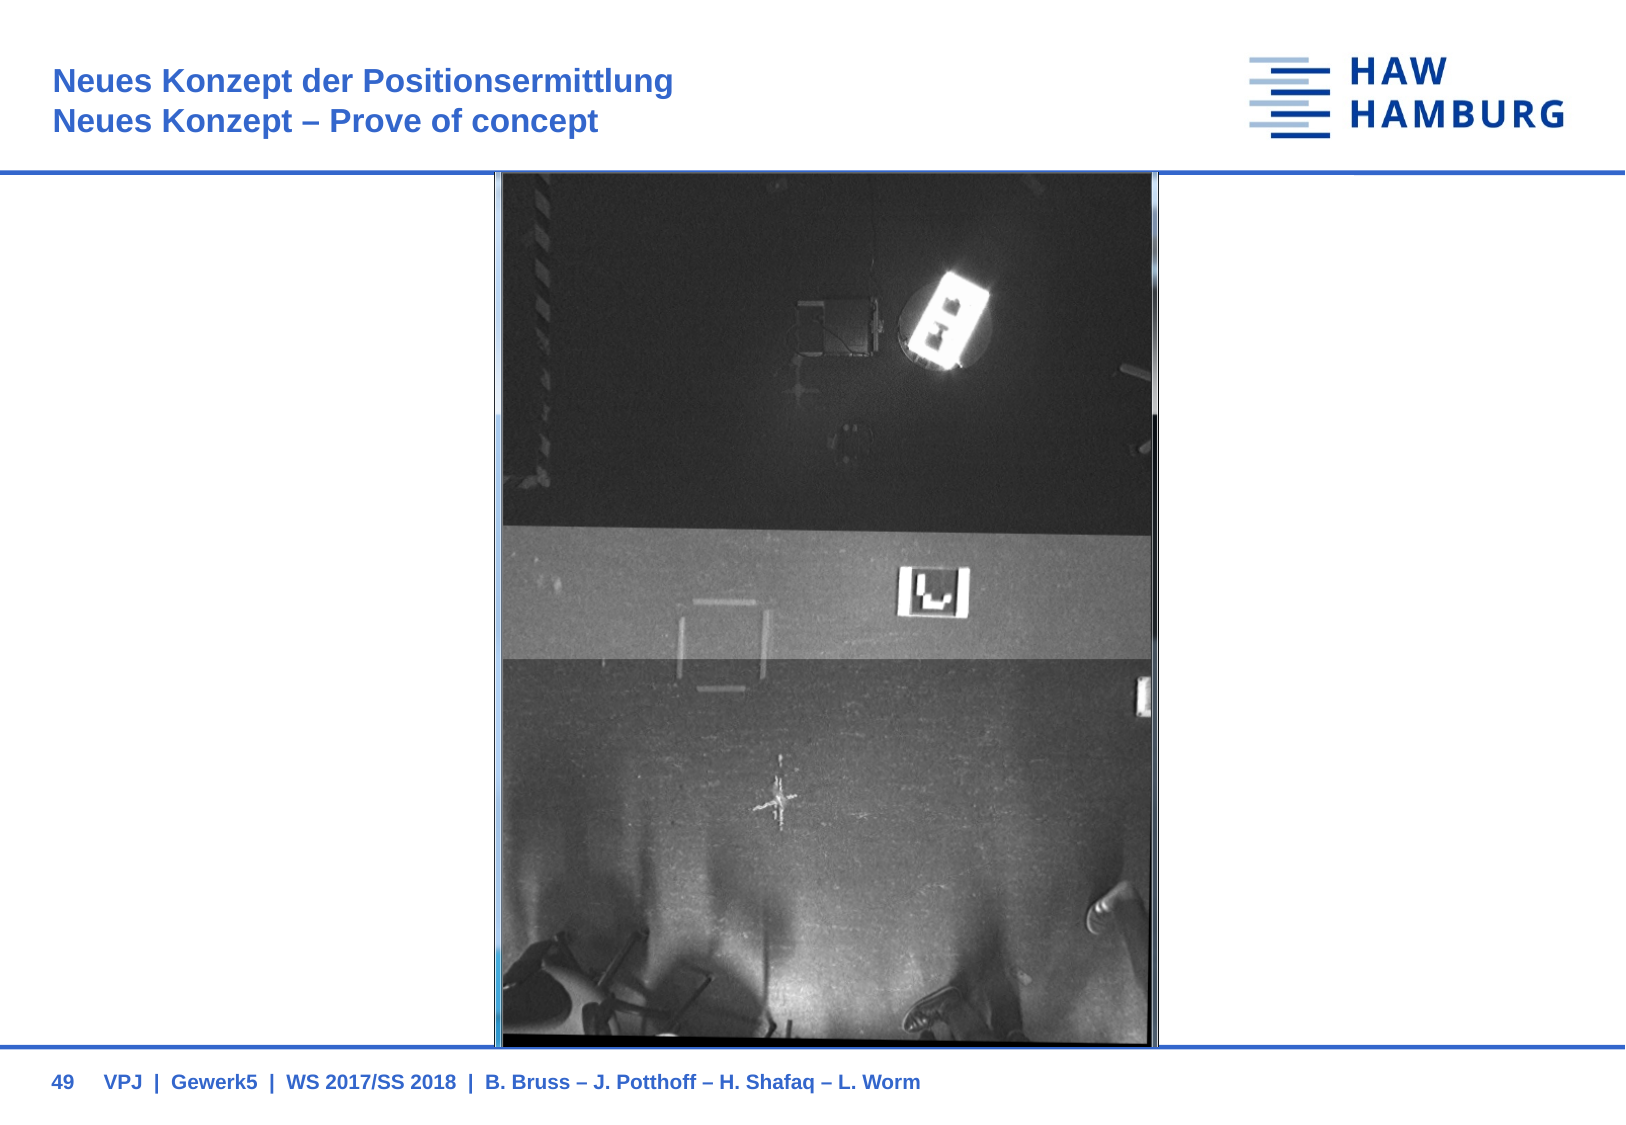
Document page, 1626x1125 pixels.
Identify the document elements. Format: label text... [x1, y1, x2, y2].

title Neues Konzept der Positionsermittlung Neues Konzept – Prove of concept [52, 54, 1095, 173]
picture [1222, 30, 1589, 165]
slide_number 49 [0, 1046, 81, 1094]
picture [490, 172, 1175, 1048]
footer VPJ | Gewerk5 | WS 2017/SS 2018 | B. Bruss – J. Potthoff – H. Shafaq – L. Worm [103, 1046, 1522, 1094]
